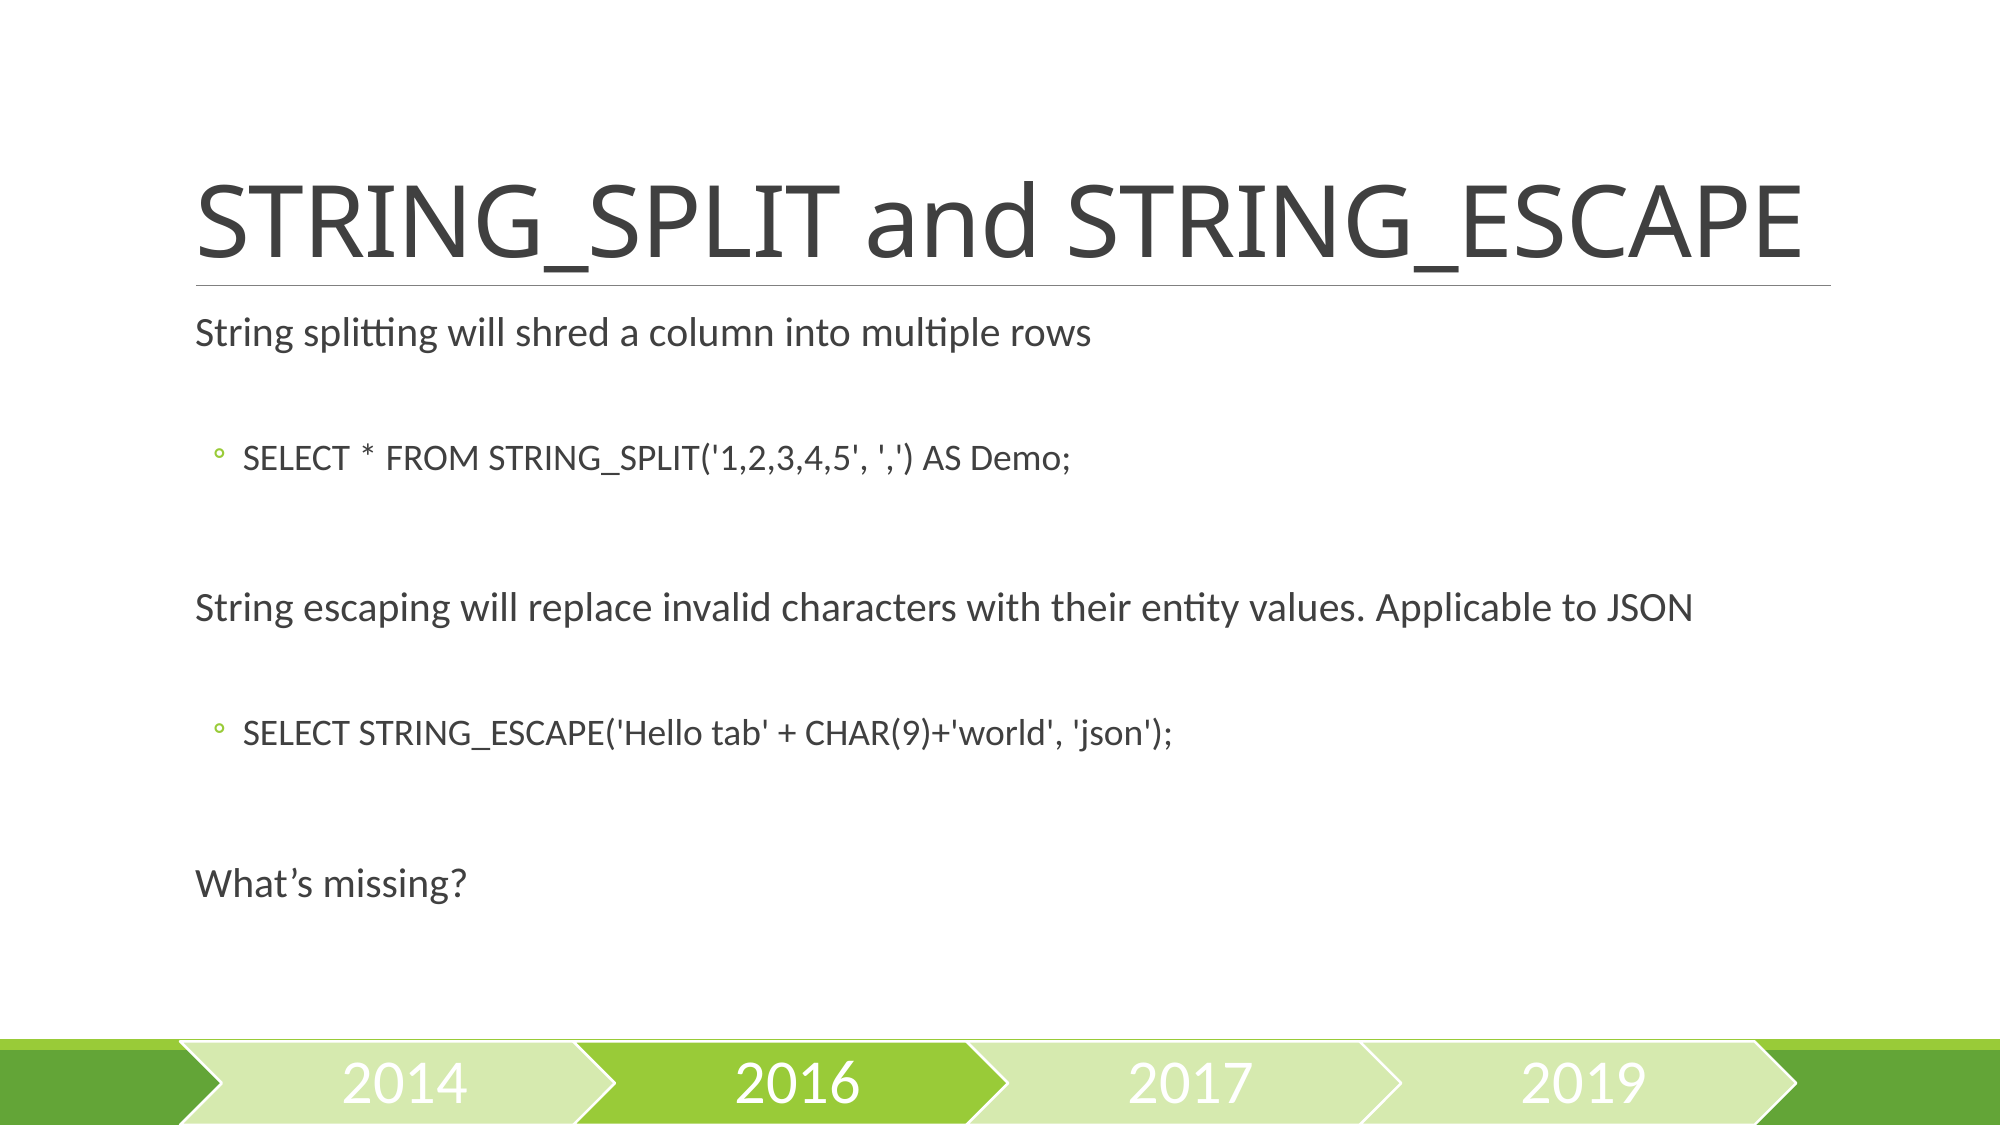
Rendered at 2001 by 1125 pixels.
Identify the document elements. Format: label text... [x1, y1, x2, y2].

title STRING_SPLIT and STRING_ESCAPE [180, 47, 1830, 285]
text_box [179, 1040, 1799, 1125]
list String splitting will shred a column into multiple rows SELECT * FROM STRING_SPLIT('1,2,3,4,5', ',') AS Demo; String escaping will replace invalid characters with their entity values. Applicable to JSON SELECT STRING_ESCAPE('Hello tab' + CHAR(9)+'world', 'json'); What’s missing? [180, 302, 1830, 963]
